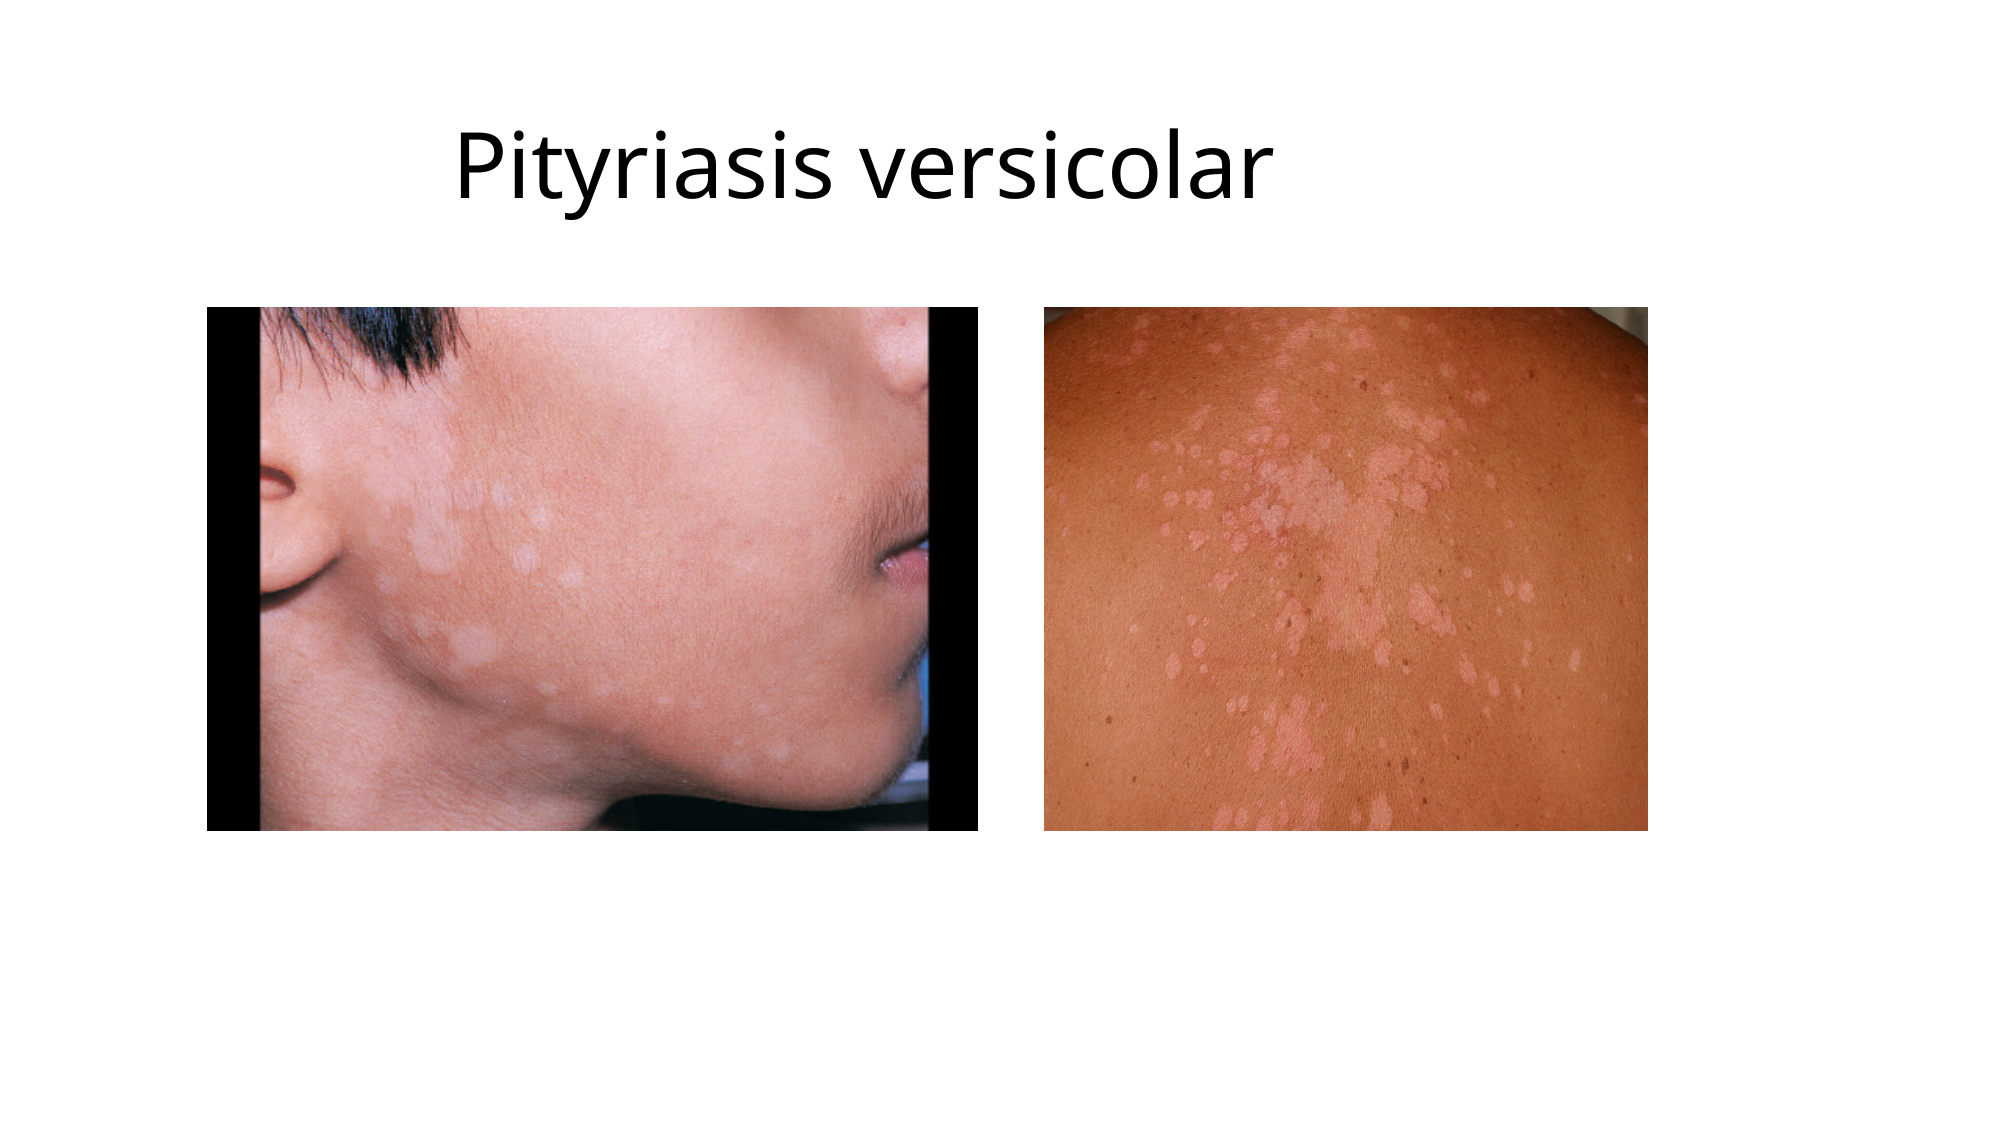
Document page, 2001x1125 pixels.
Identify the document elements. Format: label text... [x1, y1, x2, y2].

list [1044, 307, 1648, 831]
picture [207, 307, 978, 831]
title Pityriasis versicolar [137, 59, 1863, 278]
